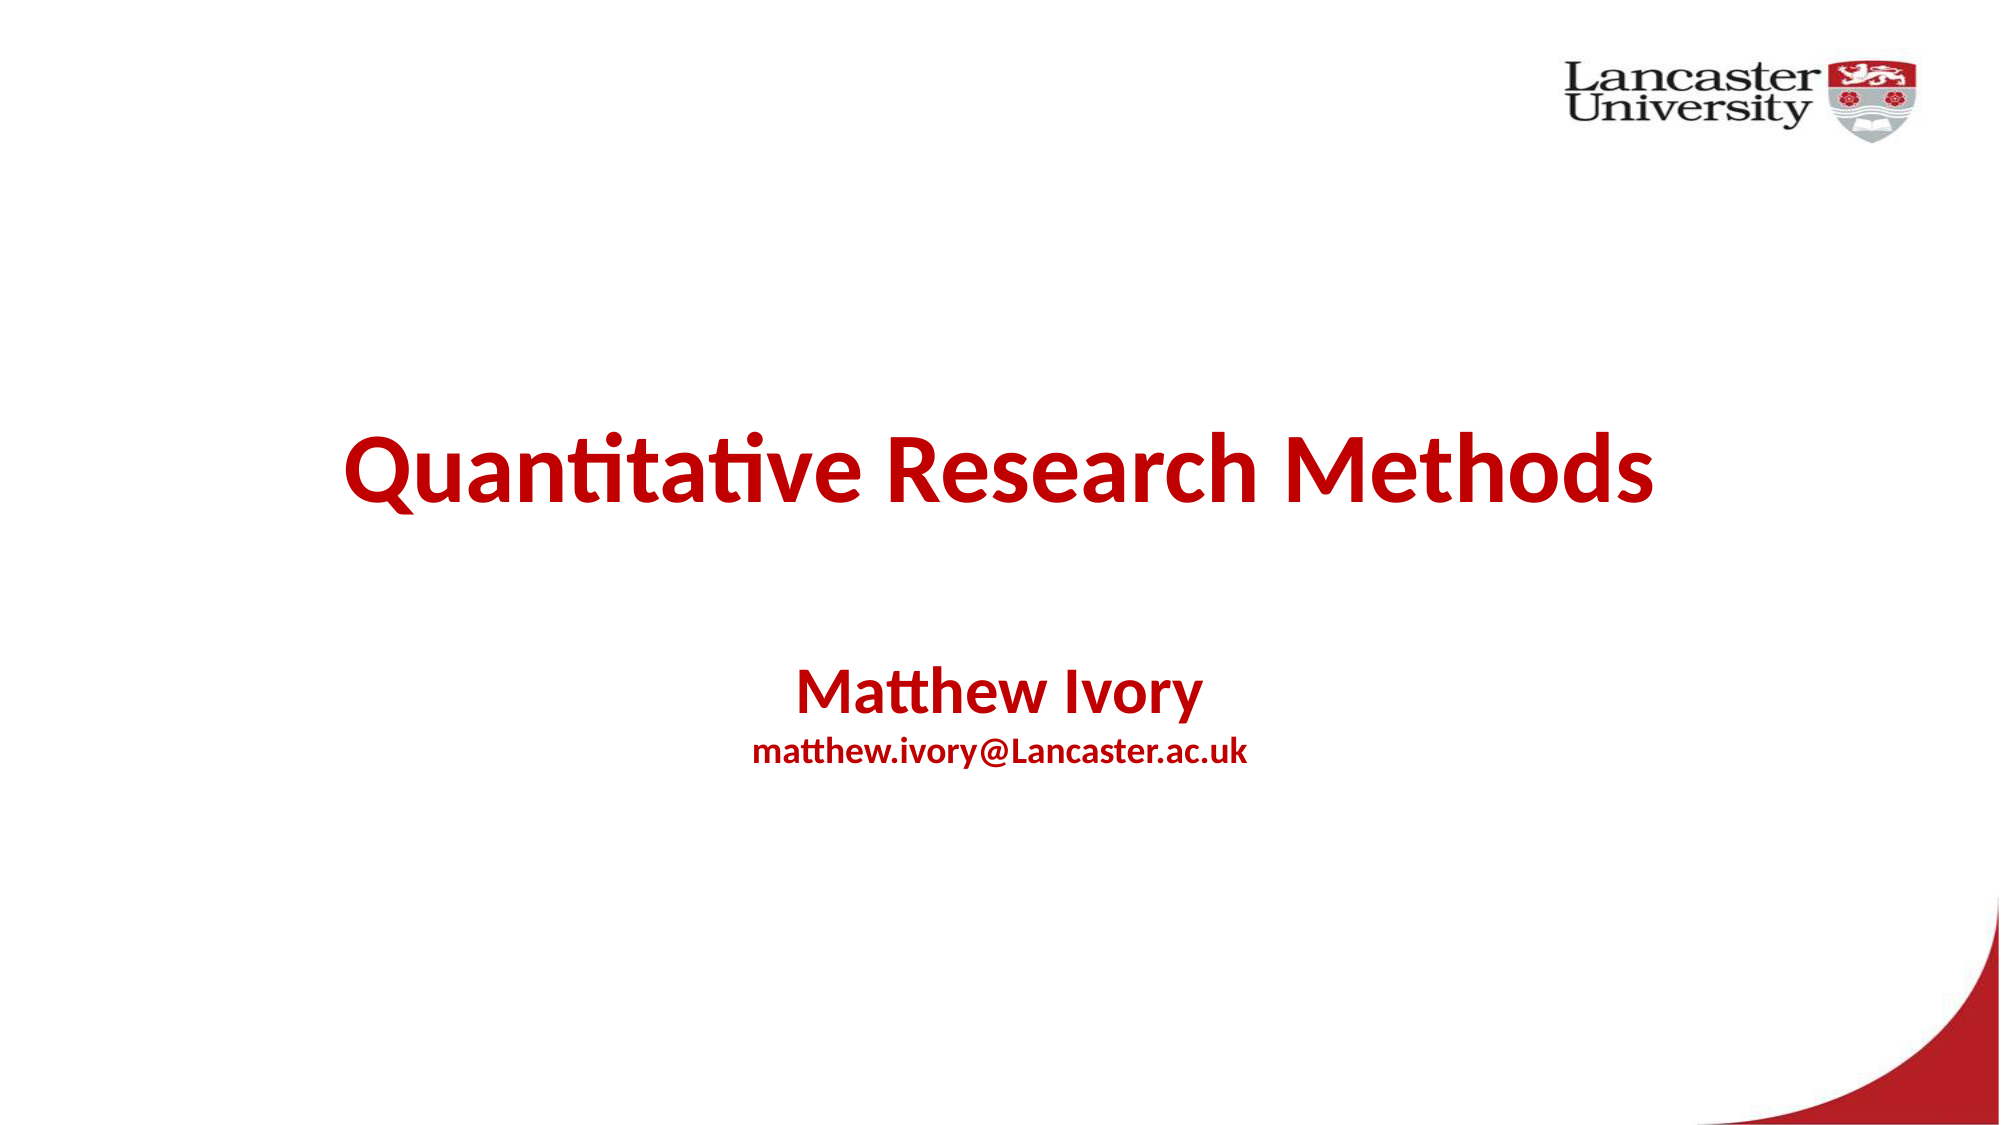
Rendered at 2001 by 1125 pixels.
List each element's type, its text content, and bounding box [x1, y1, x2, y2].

text_box Matthew Ivory matthew.ivory@Lancaster.ac.uk [736, 638, 1263, 779]
picture [1, 0, 1999, 1125]
text_box Quantitative Research Methods [324, 361, 1675, 563]
